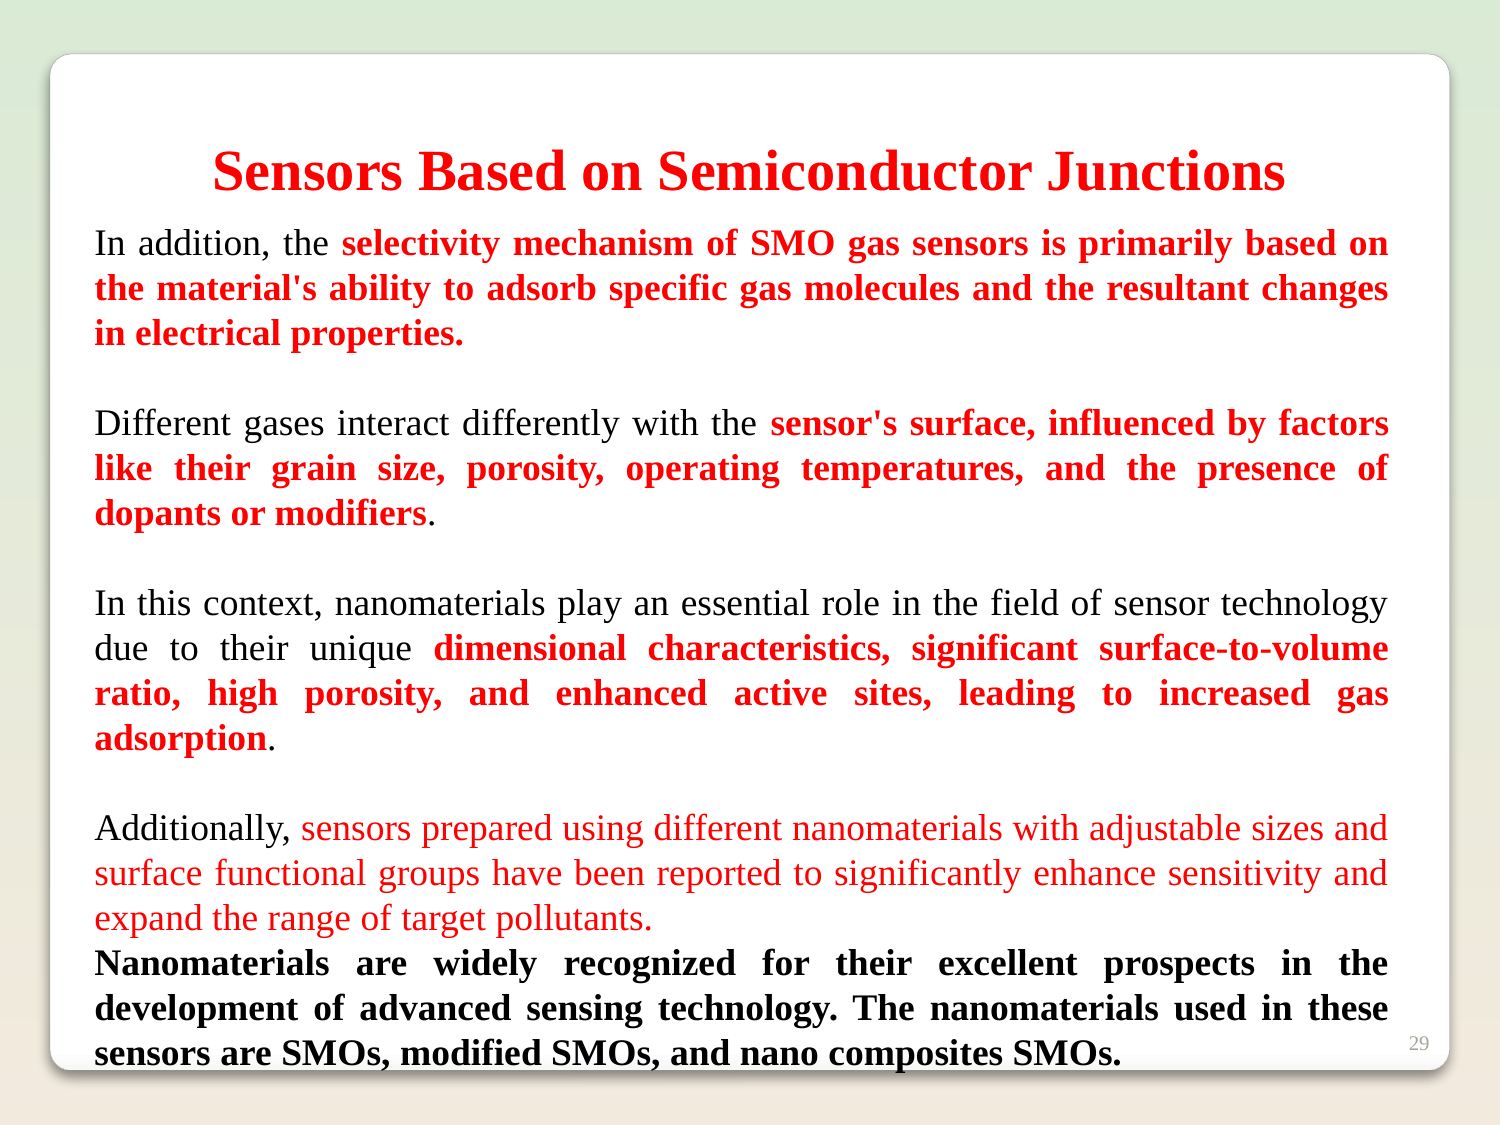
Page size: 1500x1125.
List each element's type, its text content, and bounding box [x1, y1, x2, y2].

text_box Sensors Based on Semiconductor Junctions [87, 124, 1413, 280]
text_box In addition, the selectivity mechanism of SMO gas sensors is primarily based on the material's ability to adsorb specific gas molecules and the resultant changes in electrical properties. Different gases interact differently with the sensor's surface, influenced by factors like their grain size, porosity, operating temperatures, and the presence of dopants or modifiers. In this context, nanomaterials play an essential role in the field of sensor technology due to their unique dimensional characteristics, significant surface-to-volume ratio, high porosity, and enhanced active sites, leading to increased gas adsorption. Additionally, sensors prepared using different nanomaterials with adjustable sizes and surface functional groups have been reported to significantly enhance sensitivity and expand the range of target pollutants. Nanomaterials are widely recognized for their excellent prospects in the development of advanced sensing technology. The nanomaterials used in these sensors are SMOs, modified SMOs, and nano composites SMOs. [79, 210, 1405, 1081]
slide_number 29 [1405, 1002, 1445, 1063]
